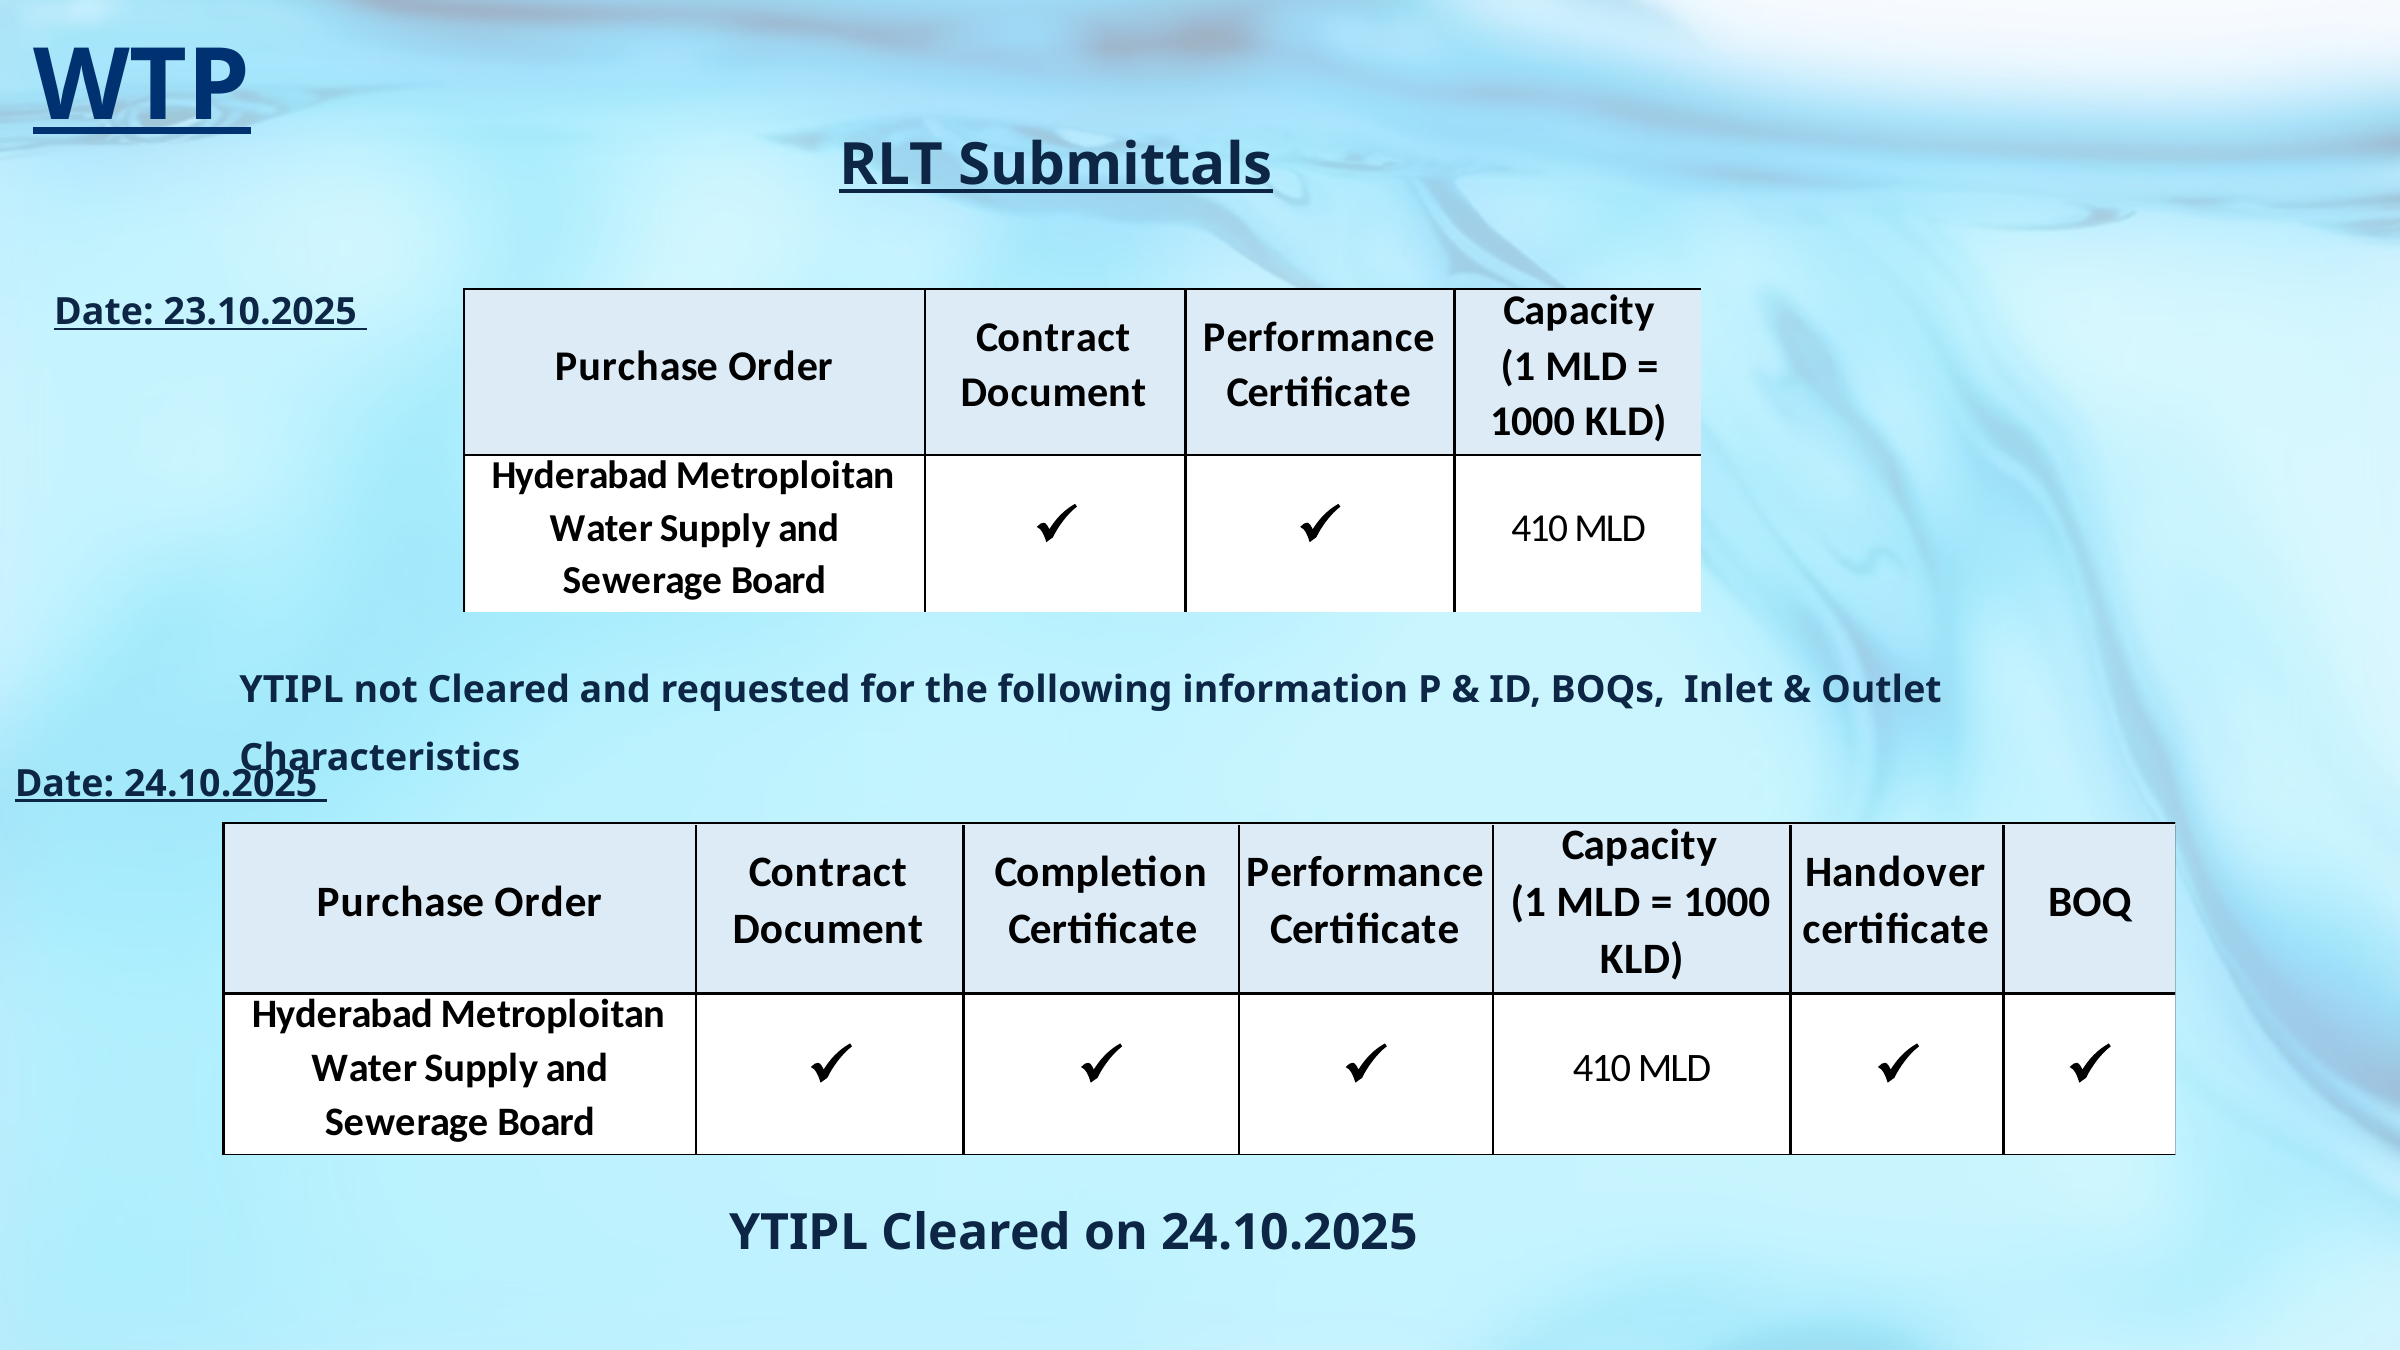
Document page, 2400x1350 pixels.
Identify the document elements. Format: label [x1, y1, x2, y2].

picture [0, 0, 2400, 1350]
text_box [222, 821, 2178, 1157]
text_box [462, 287, 1704, 615]
